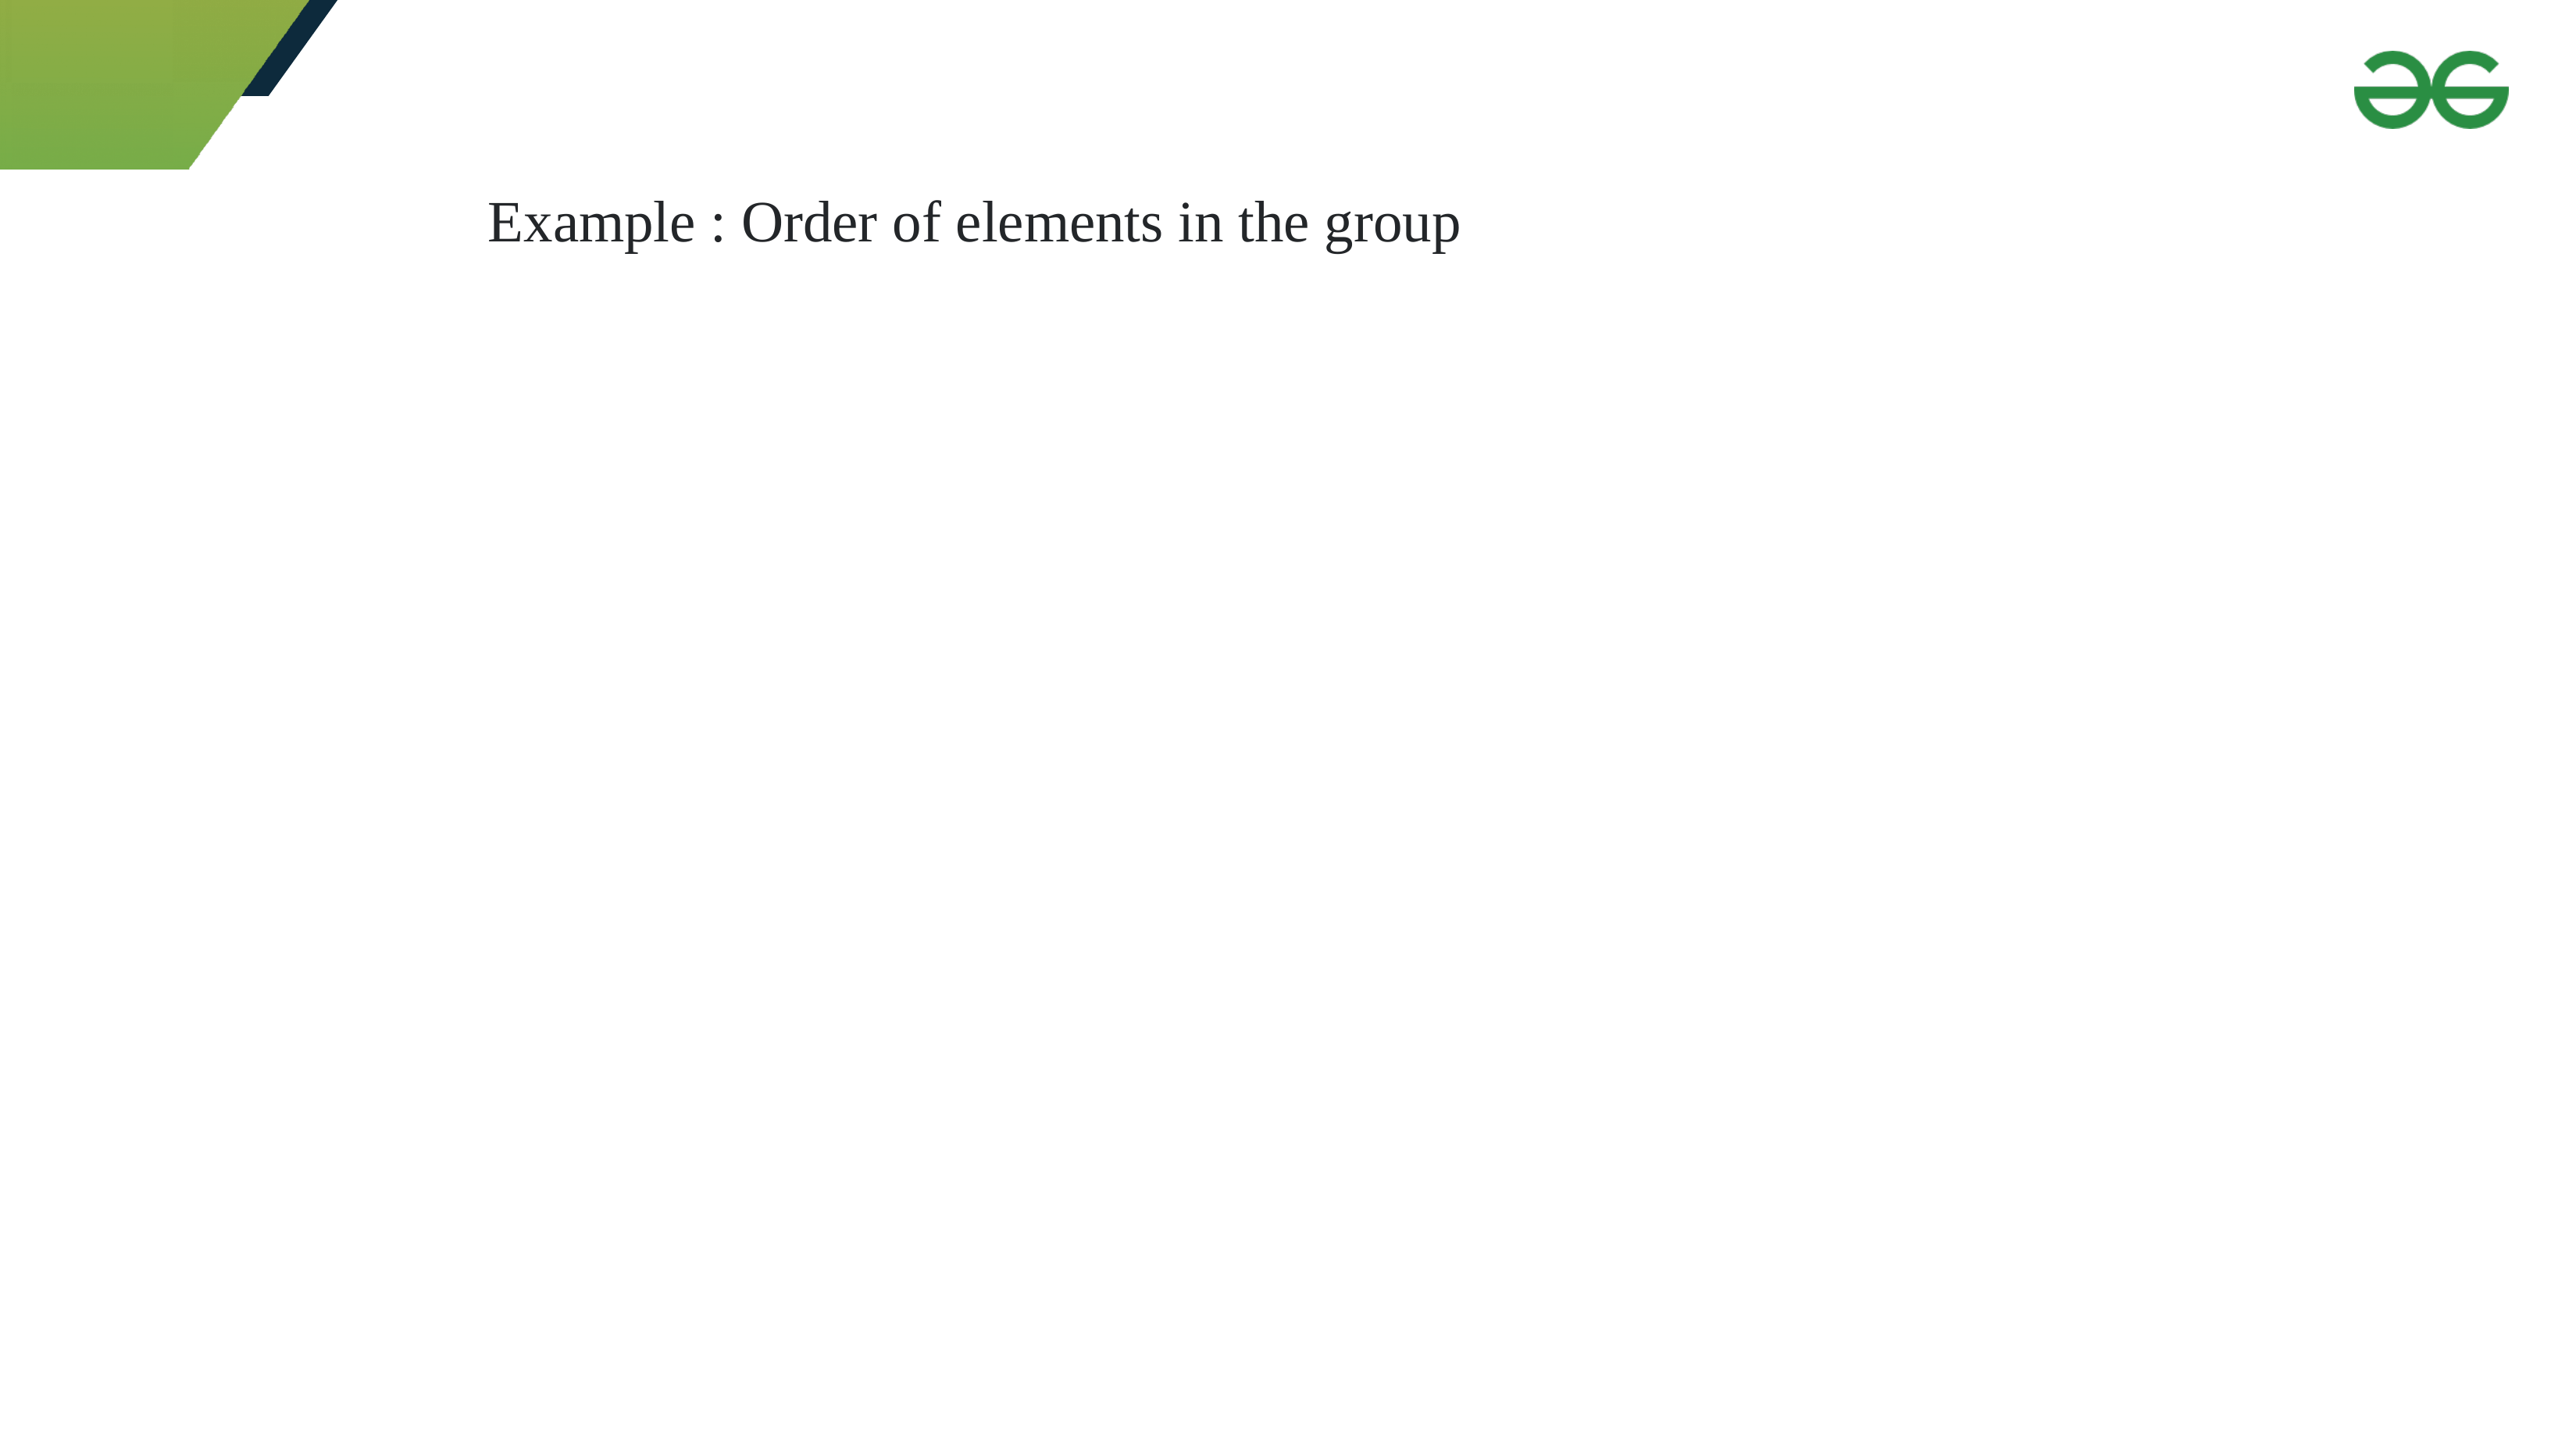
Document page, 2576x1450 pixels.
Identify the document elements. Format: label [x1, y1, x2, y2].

picture [2353, 50, 2509, 130]
picture [0, 0, 309, 170]
